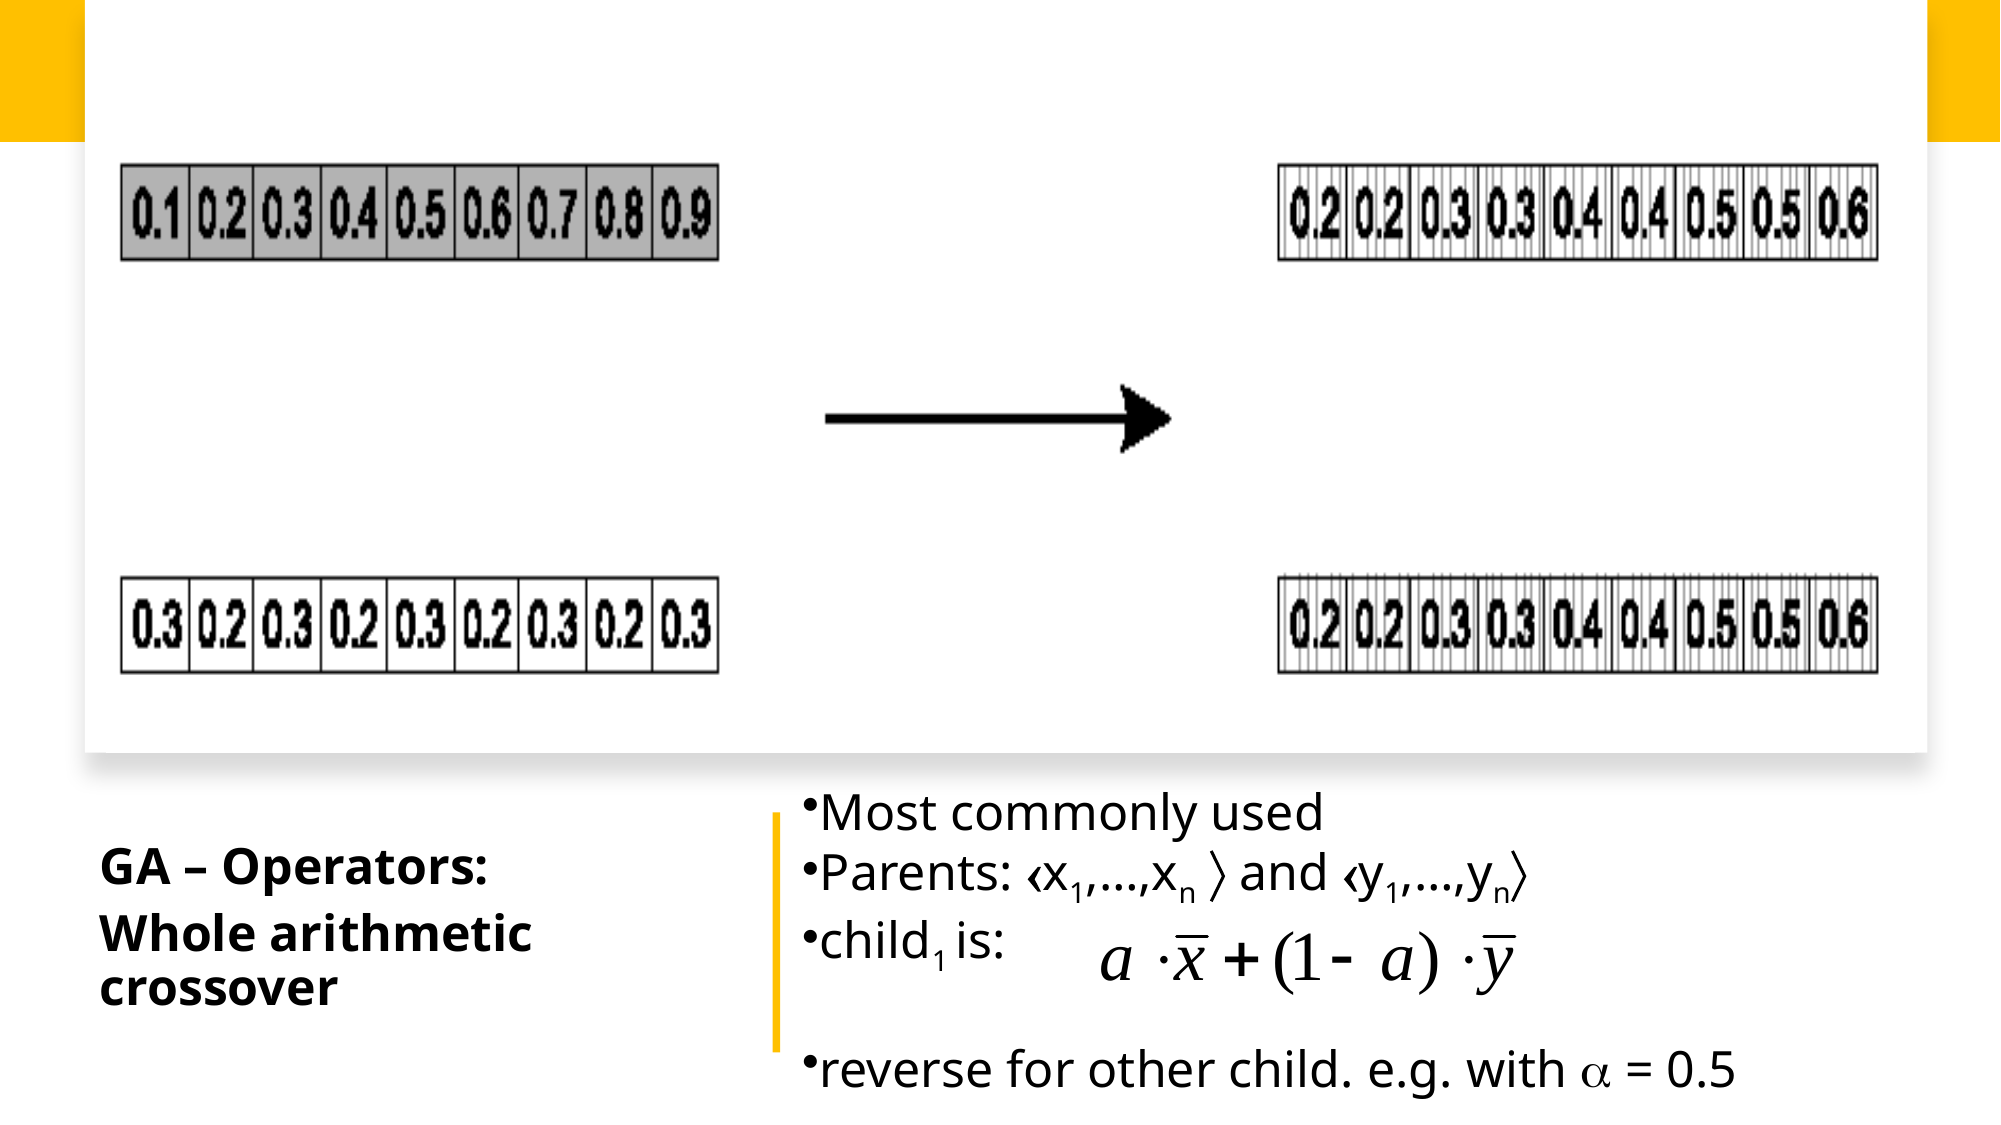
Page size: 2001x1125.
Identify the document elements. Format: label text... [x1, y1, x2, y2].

text_box [84, 0, 1928, 754]
picture [1088, 915, 1527, 1009]
picture [106, 129, 1916, 753]
text_box [0, 0, 84, 143]
text_box GA – Operators: Whole arithmetic crossover [84, 801, 721, 1057]
text_box Most commonly used Parents: x1,…,xn  and y1,…,yn child1 is: reverse for other child. e.g. with  = 0.5 [787, 773, 1993, 1105]
text_box [0, 143, 2000, 1125]
text_box [772, 811, 781, 1053]
text_box [1928, 0, 2000, 143]
